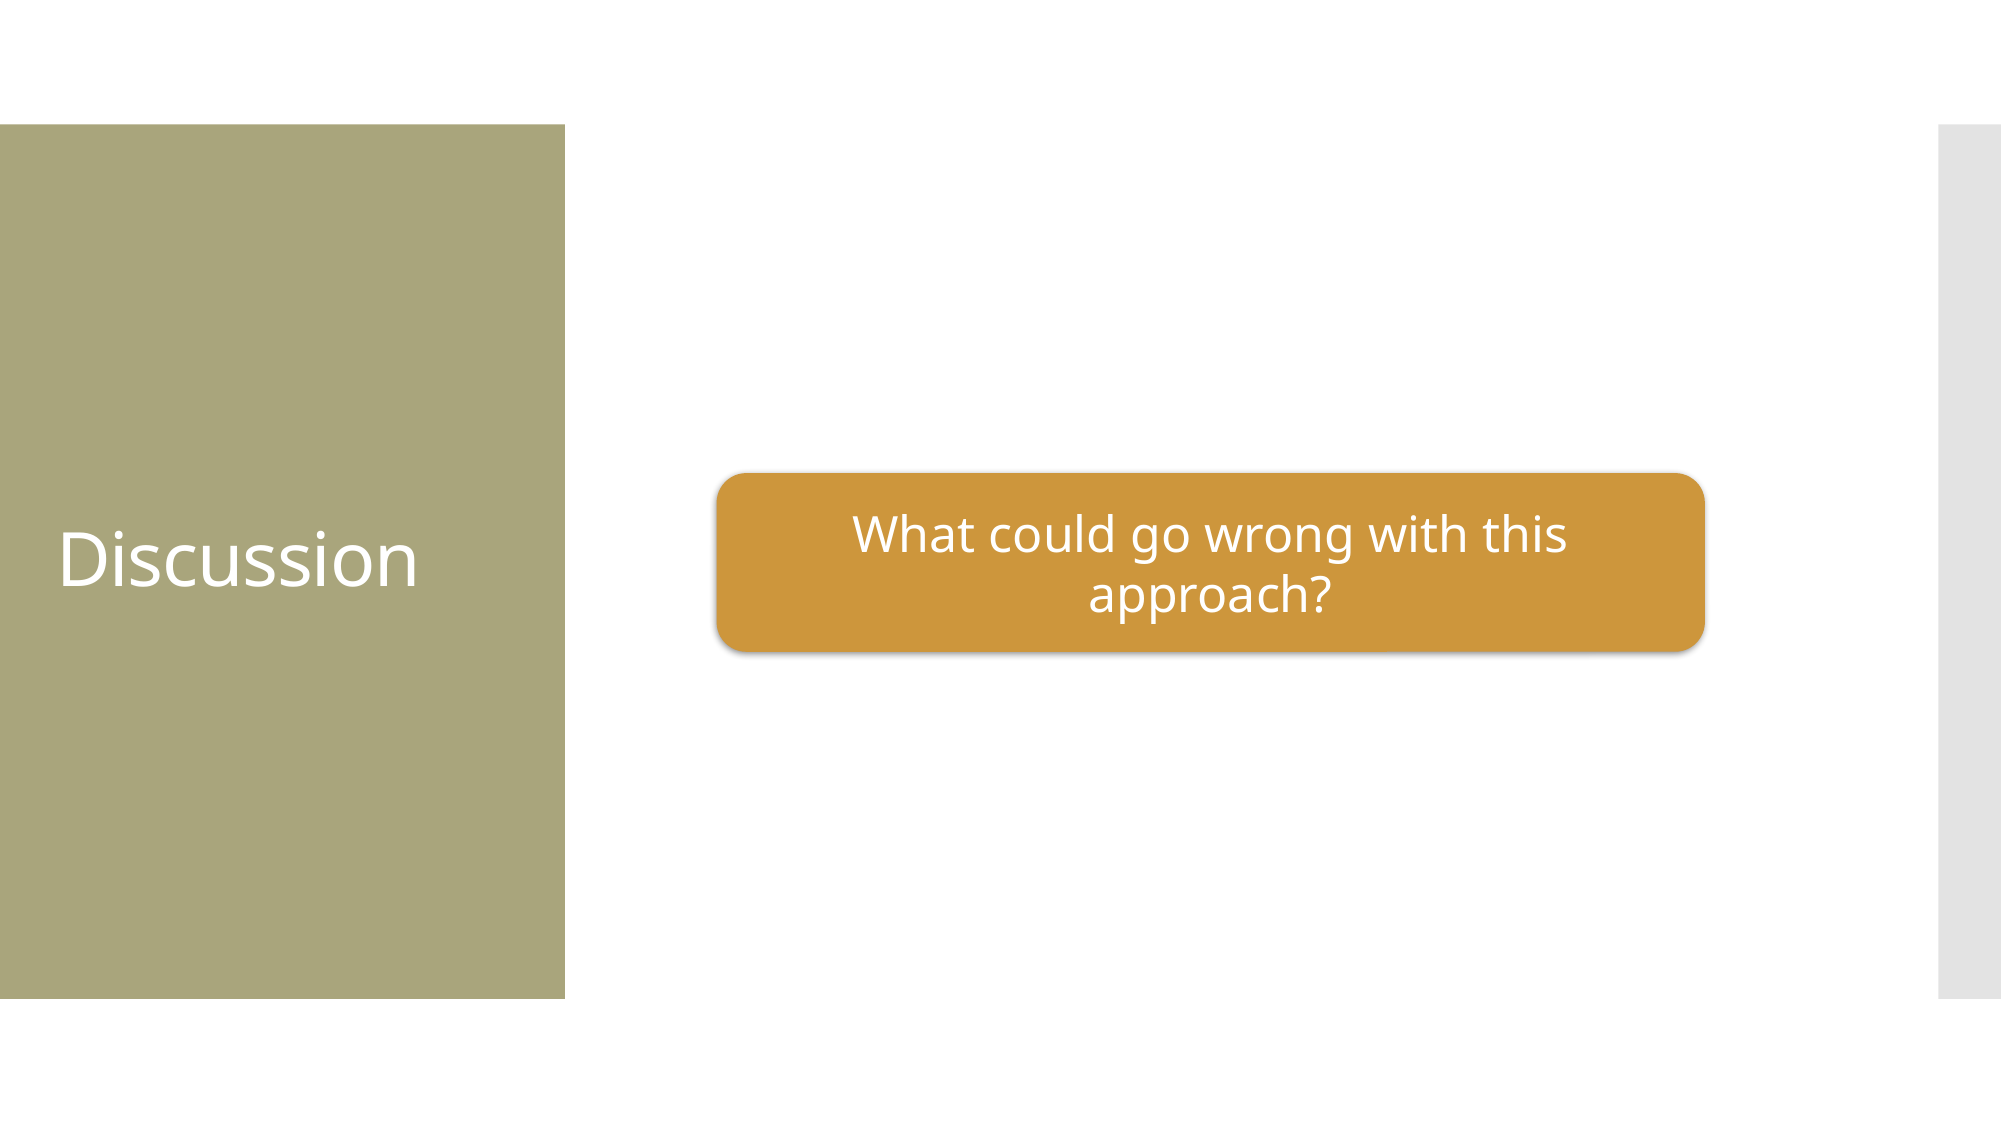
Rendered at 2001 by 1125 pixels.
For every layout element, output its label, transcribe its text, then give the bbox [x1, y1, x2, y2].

text_box What could go wrong with this approach? [716, 473, 1705, 652]
title Discussion [41, 184, 525, 940]
